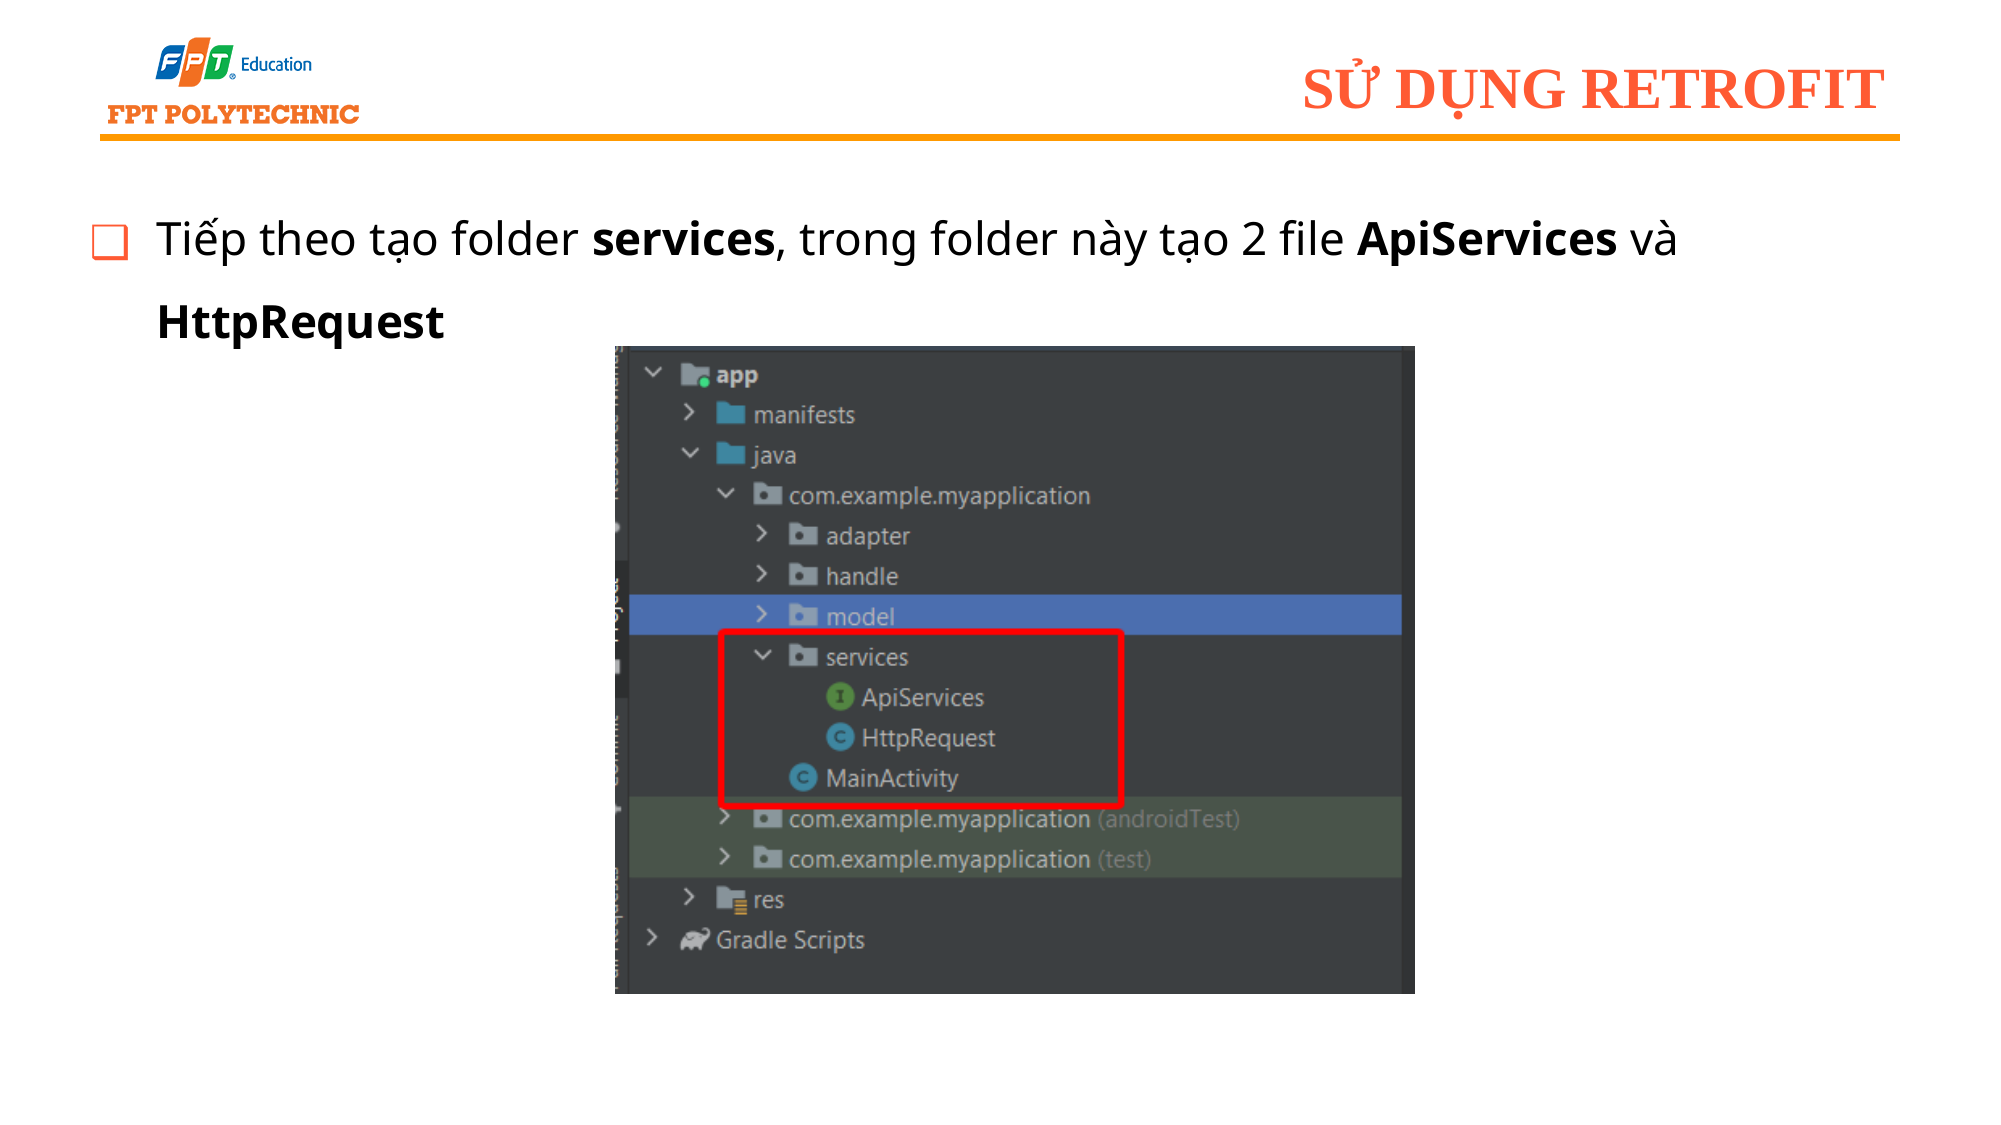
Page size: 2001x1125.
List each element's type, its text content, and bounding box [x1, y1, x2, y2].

title Sử dụng retrofit [366, 45, 1900, 125]
picture [99, 135, 367, 143]
picture [614, 346, 1416, 994]
list Tiếp theo tạo folder services, trong folder này tạo 2 file ApiServices và HttpRequest [66, 174, 1962, 1080]
picture [99, 25, 367, 134]
